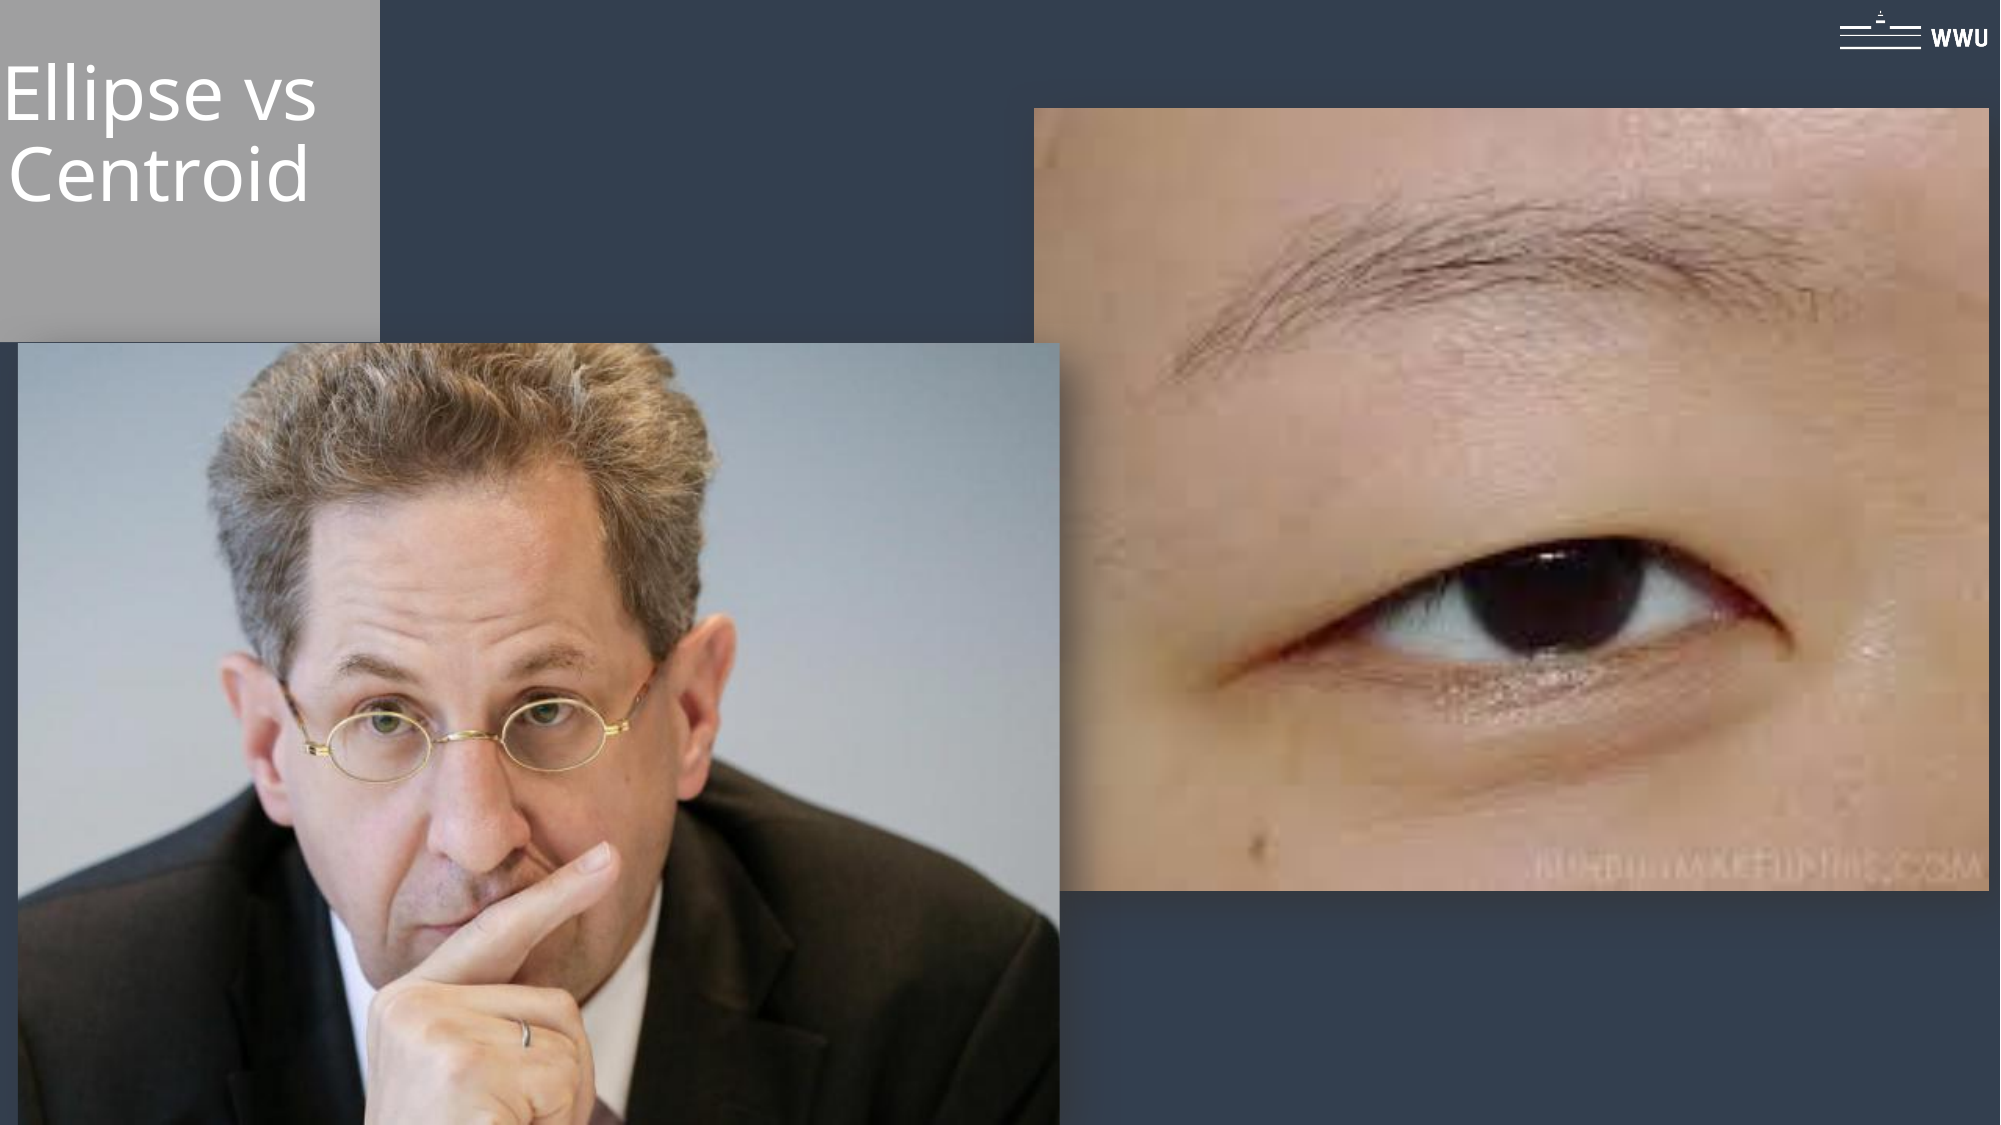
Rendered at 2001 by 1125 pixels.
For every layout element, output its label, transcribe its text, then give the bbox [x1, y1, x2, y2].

picture [1834, 6, 1993, 54]
list Ellipse vs Centroid [0, 0, 380, 343]
picture [17, 108, 1989, 1125]
